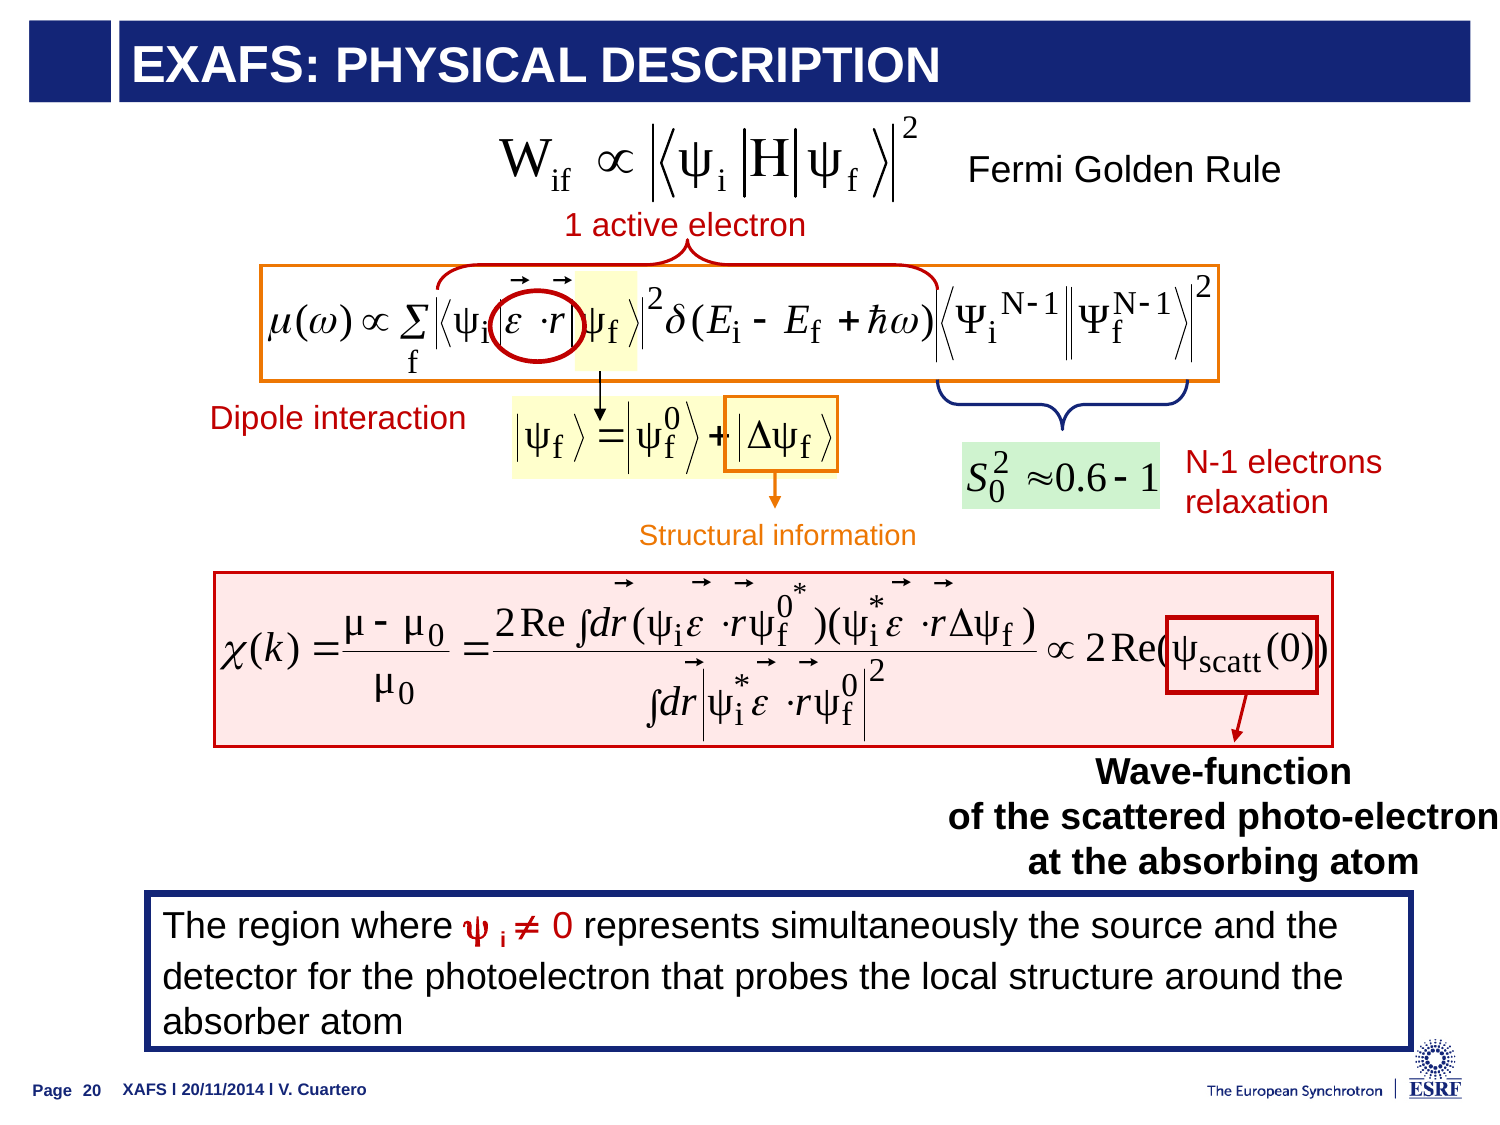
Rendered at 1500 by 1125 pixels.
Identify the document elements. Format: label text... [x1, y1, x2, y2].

text_box Dipole interaction [194, 389, 483, 444]
footer XAFS l 20/11/2014 l V. Cuartero [118, 1063, 1122, 1099]
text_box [962, 441, 1161, 509]
text_box Page 20 [17, 1051, 148, 1125]
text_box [929, 617, 1500, 892]
text_box Fermi Golden Rule [952, 137, 1297, 197]
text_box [262, 266, 1217, 380]
text_box [768, 488, 782, 508]
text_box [489, 101, 928, 215]
text_box [938, 389, 1186, 430]
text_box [215, 574, 1332, 746]
text_box [473, 251, 901, 265]
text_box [512, 395, 838, 480]
text_box N-1 electrons relaxation [1170, 432, 1408, 528]
title Exafs: physical description [119, 20, 1471, 103]
text_box The region where y i  0 represents simultaneously the source and the detector for the photoelectron that probes the local structure around the absorber atom [147, 893, 1412, 1050]
text_box 1 active electron [549, 224, 822, 251]
text_box Structural information [624, 508, 933, 559]
picture [1175, 1018, 1500, 1125]
